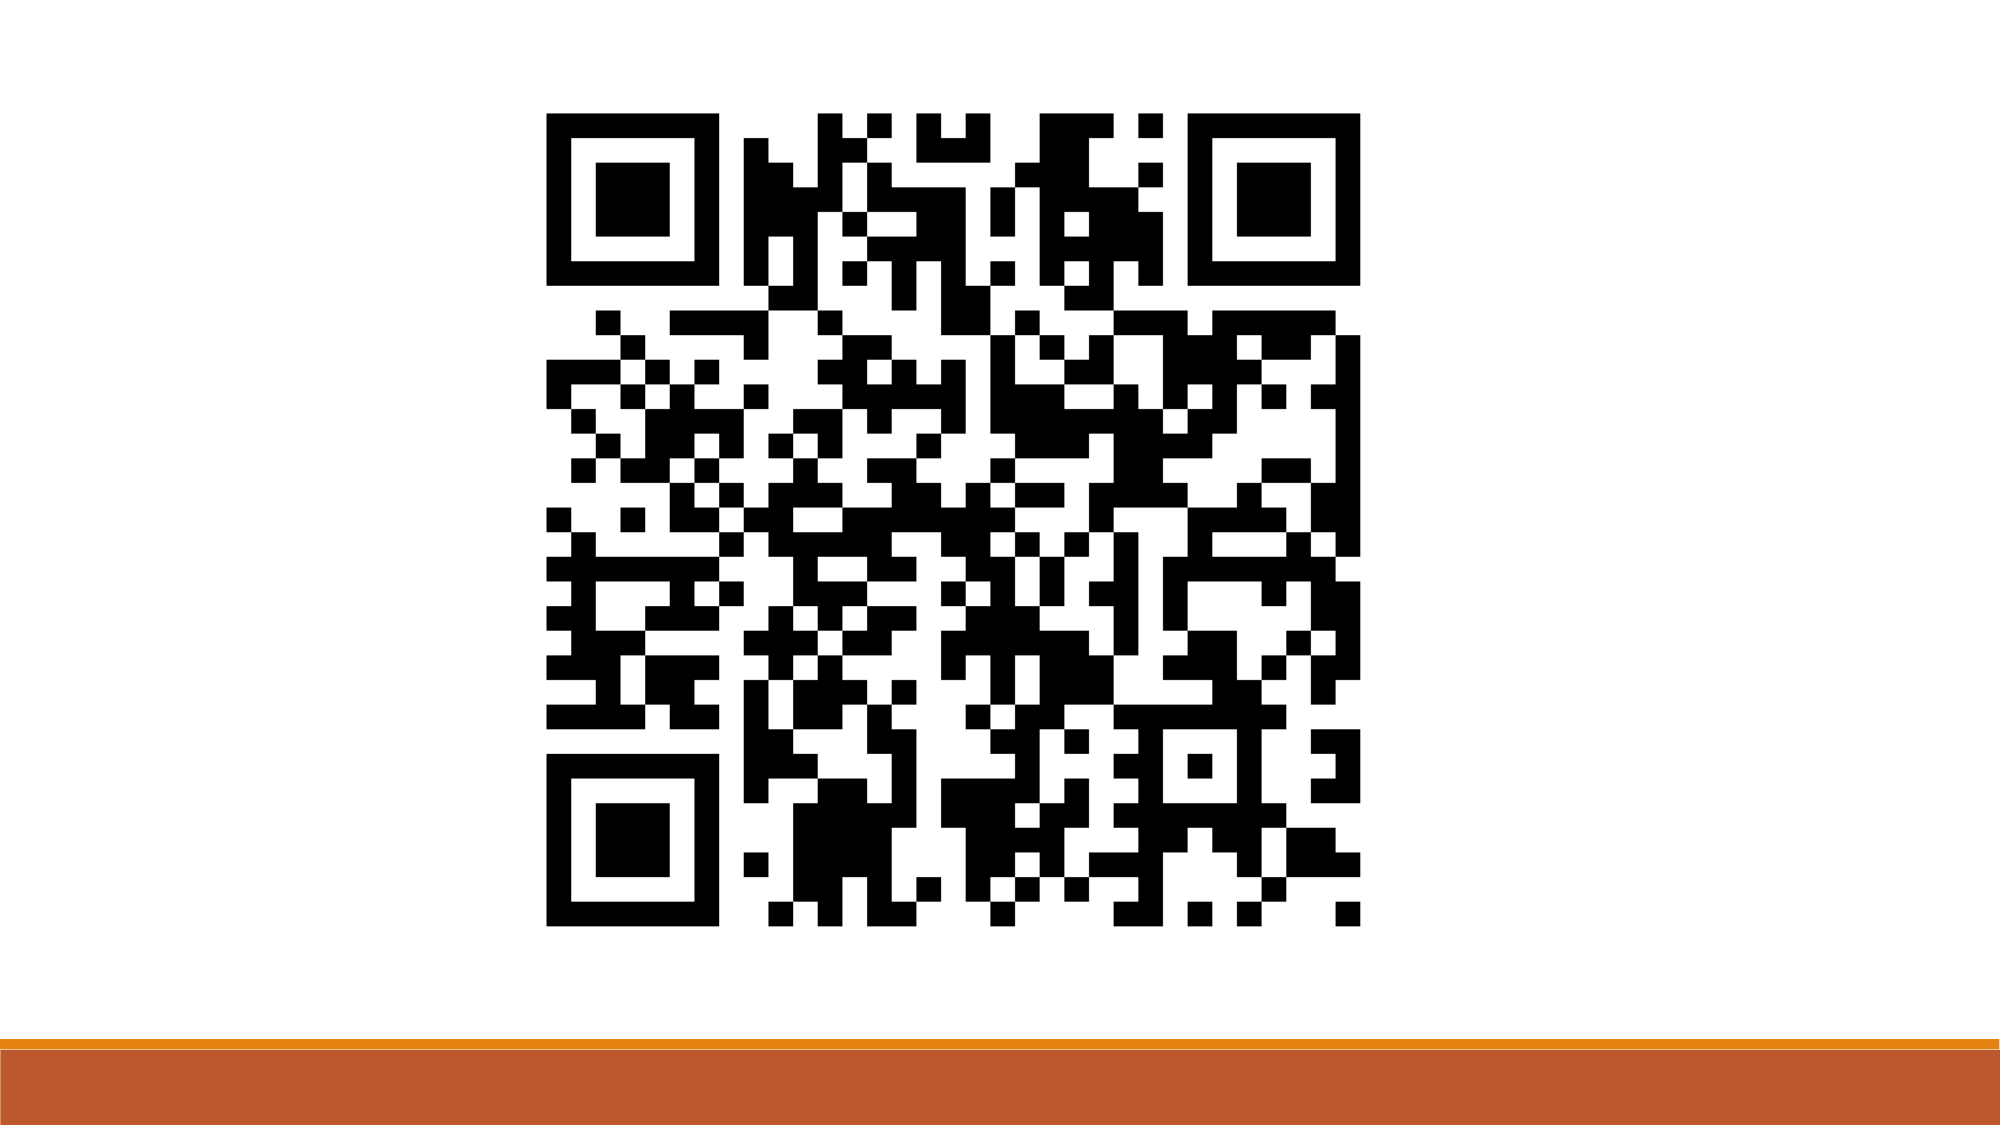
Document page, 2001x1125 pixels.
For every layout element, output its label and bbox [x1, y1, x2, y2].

picture [448, 14, 1459, 1025]
